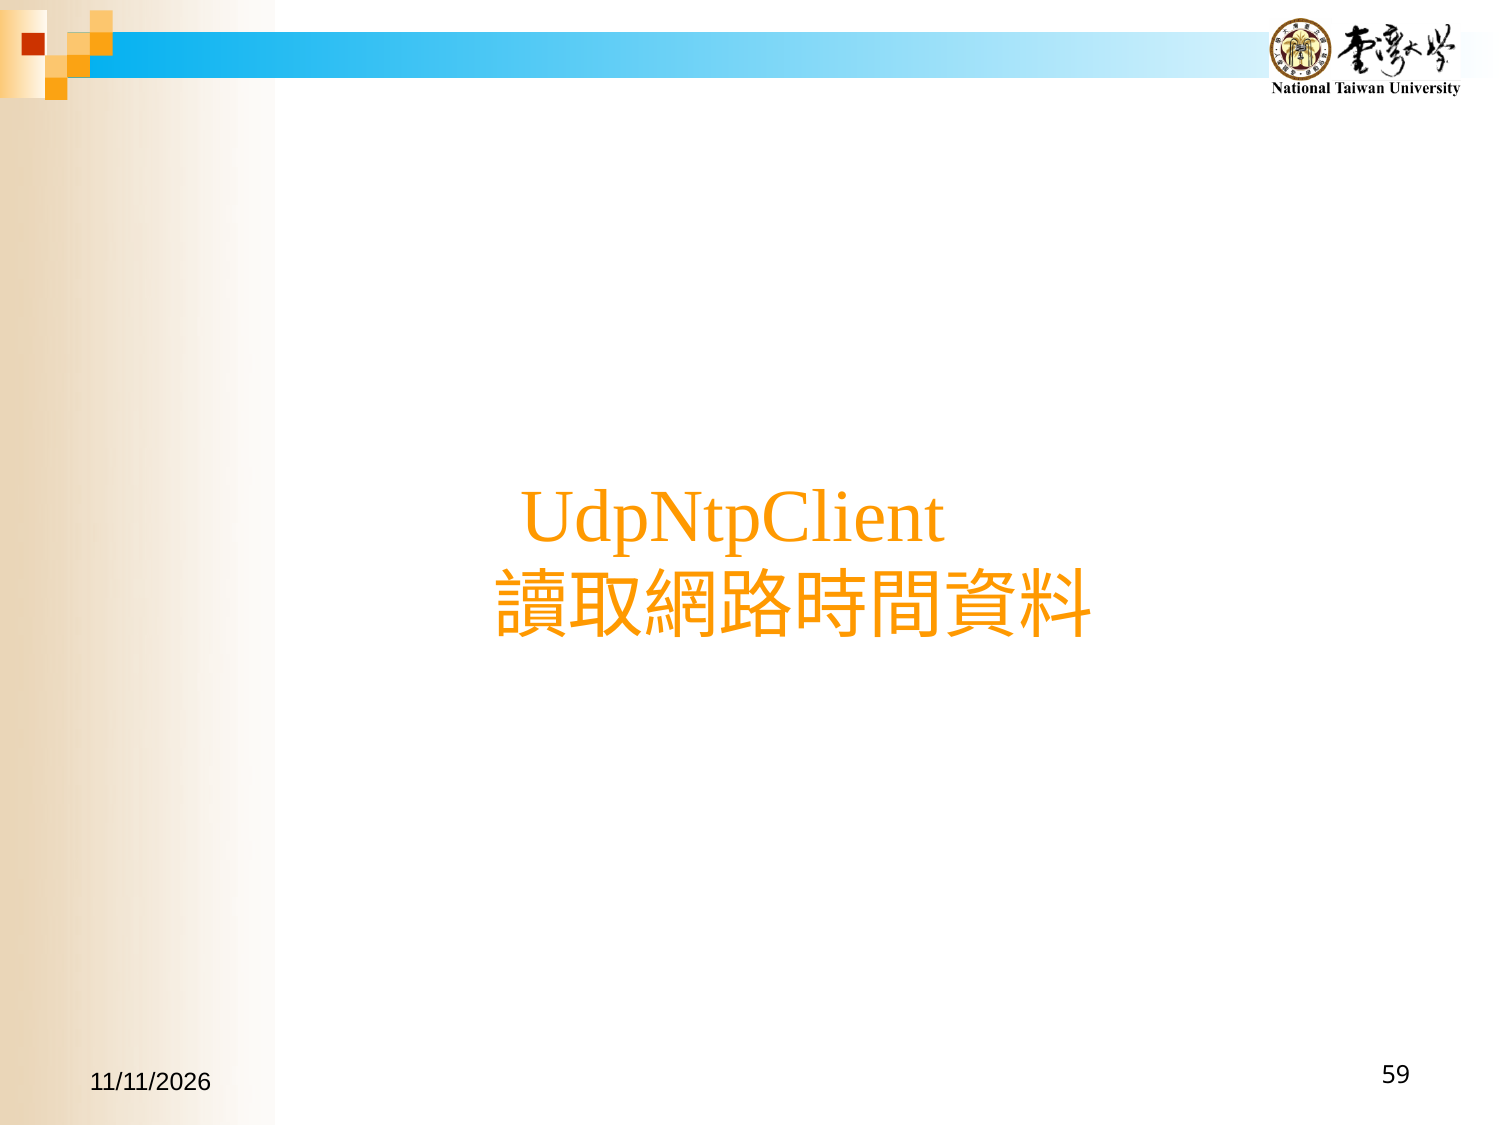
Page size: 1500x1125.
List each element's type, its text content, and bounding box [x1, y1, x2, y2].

title UdpNtpClient 讀取網路時間資料 [214, 444, 1252, 670]
picture [1269, 18, 1463, 98]
text_box 59 [1074, 1024, 1425, 1100]
text_box 2016/12/6 [75, 1024, 425, 1103]
